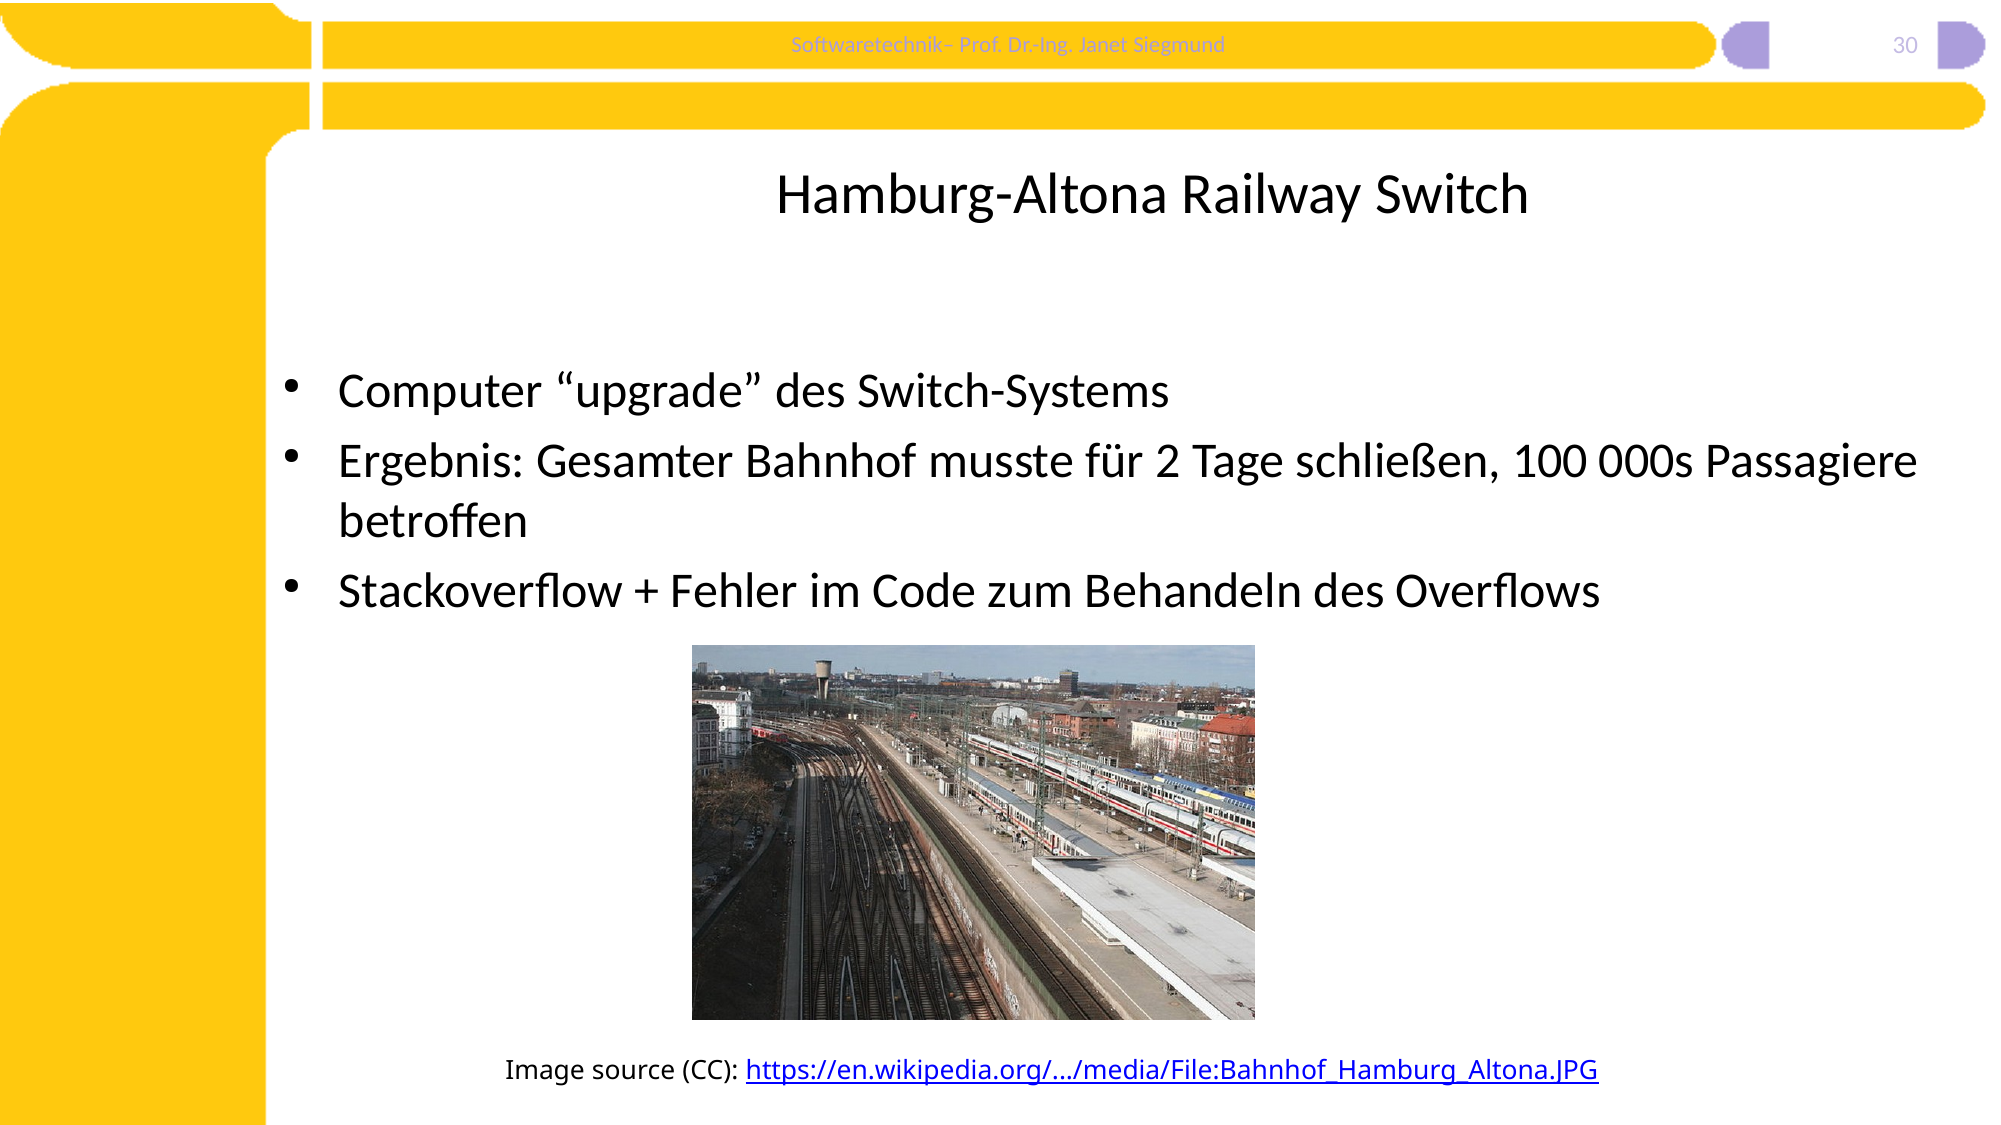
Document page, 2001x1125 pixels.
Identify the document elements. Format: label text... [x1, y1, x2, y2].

text_box Image source (CC): https://en.wikipedia.org/.../media/File:Bahnhof_Hamburg_Altona.JPG [491, 1046, 1948, 1099]
picture [0, 3, 1999, 1125]
list Computer “upgrade” des Switch-Systems Ergebnis: Gesamter Bahnhof musste für 2 Tage schließen, 100 000s Passagiere betroffen Stackoverflow + Fehler im Code zum Behandeln des Overflows [267, 349, 1993, 1104]
slide_number 30 [1767, 20, 1934, 67]
title Hamburg-Altona Railway Switch [350, 88, 1957, 292]
